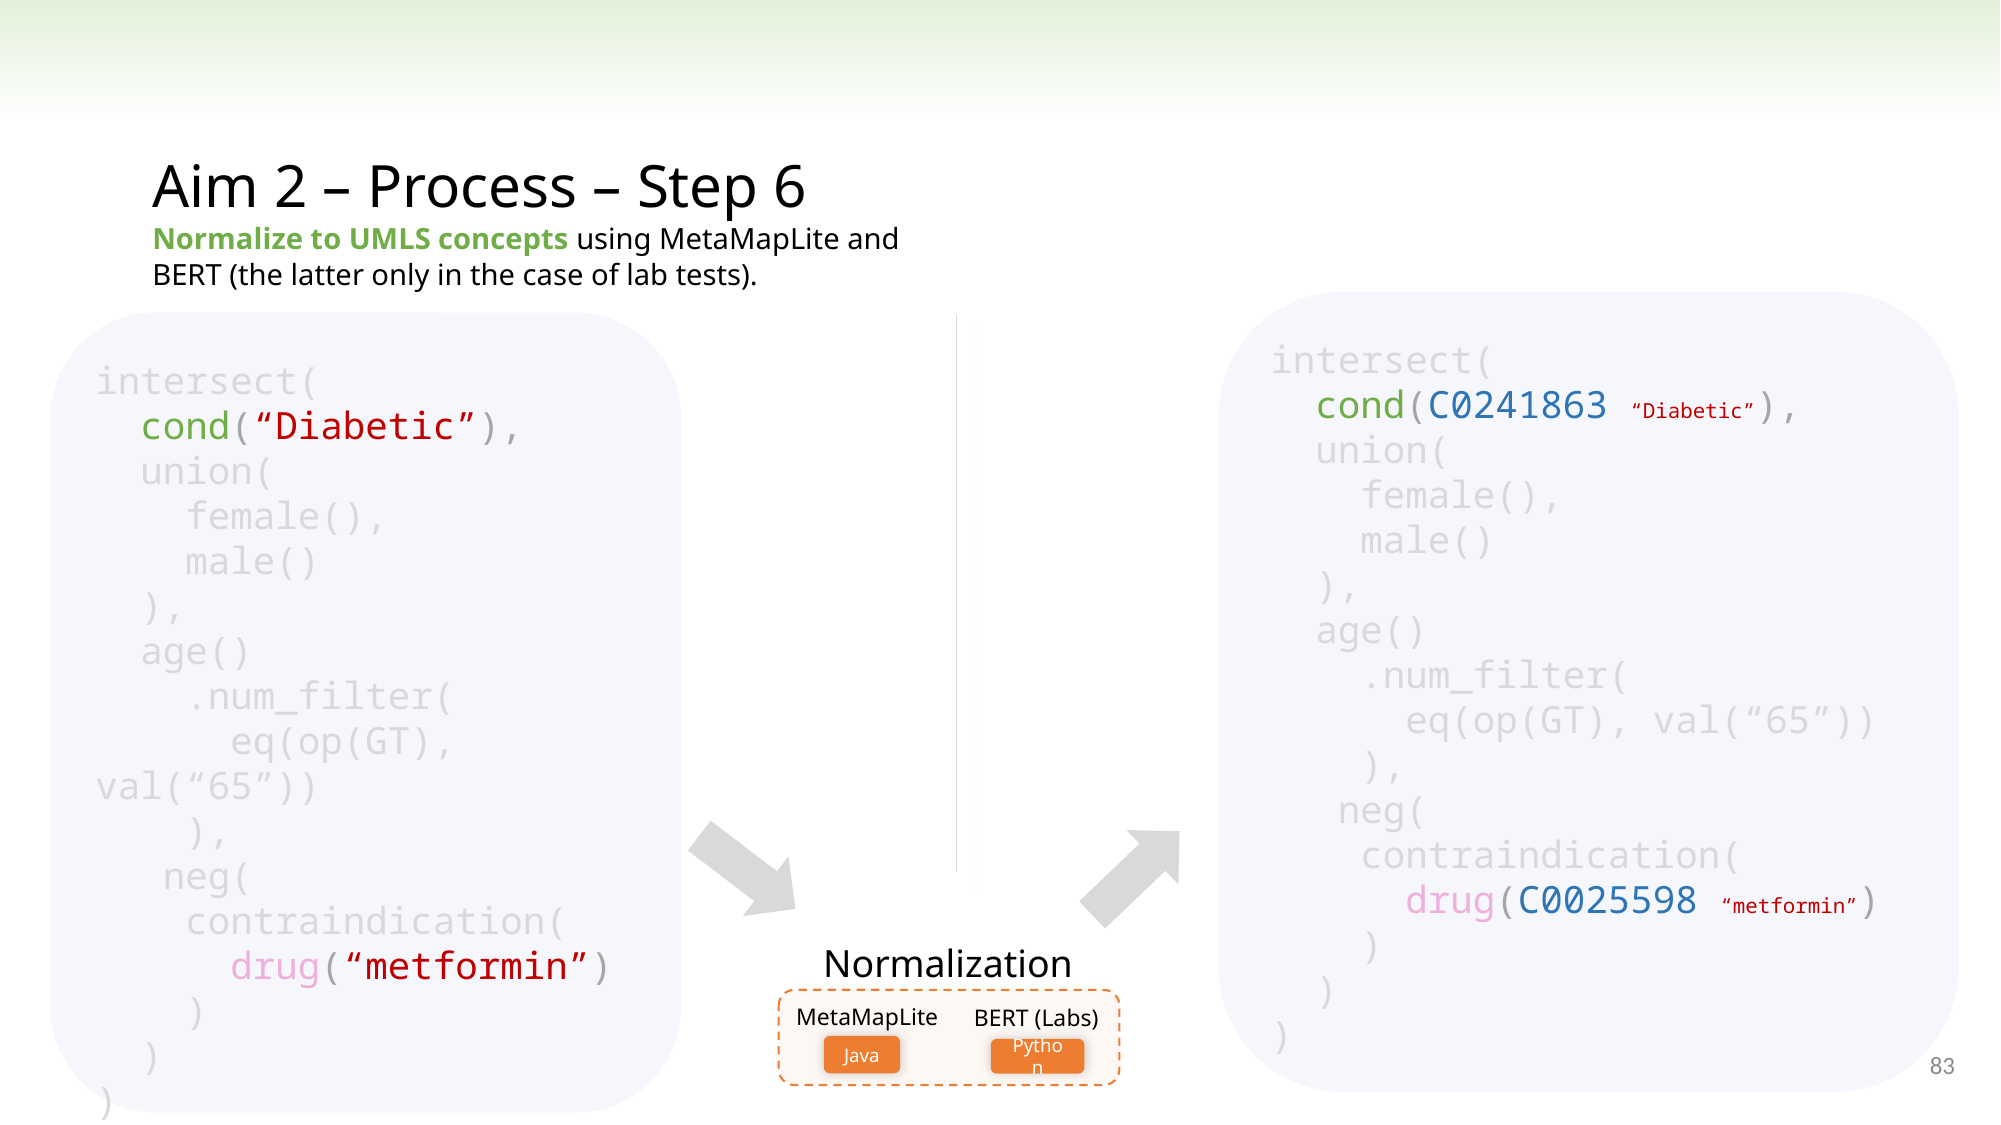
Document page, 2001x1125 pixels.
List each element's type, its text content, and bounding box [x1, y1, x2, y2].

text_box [778, 932, 1120, 1086]
slide_number 83 [1520, 1092, 1971, 1096]
text_box Aim 2 – Process – Step 6 [137, 141, 932, 213]
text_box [50, 312, 692, 1113]
text_box Normalize to UMLS concepts using MetaMapLite and BERT (the latter only in the case of lab tests). [137, 213, 936, 299]
text_box [1077, 828, 1181, 930]
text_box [1218, 291, 2000, 1092]
text_box [692, 819, 797, 918]
